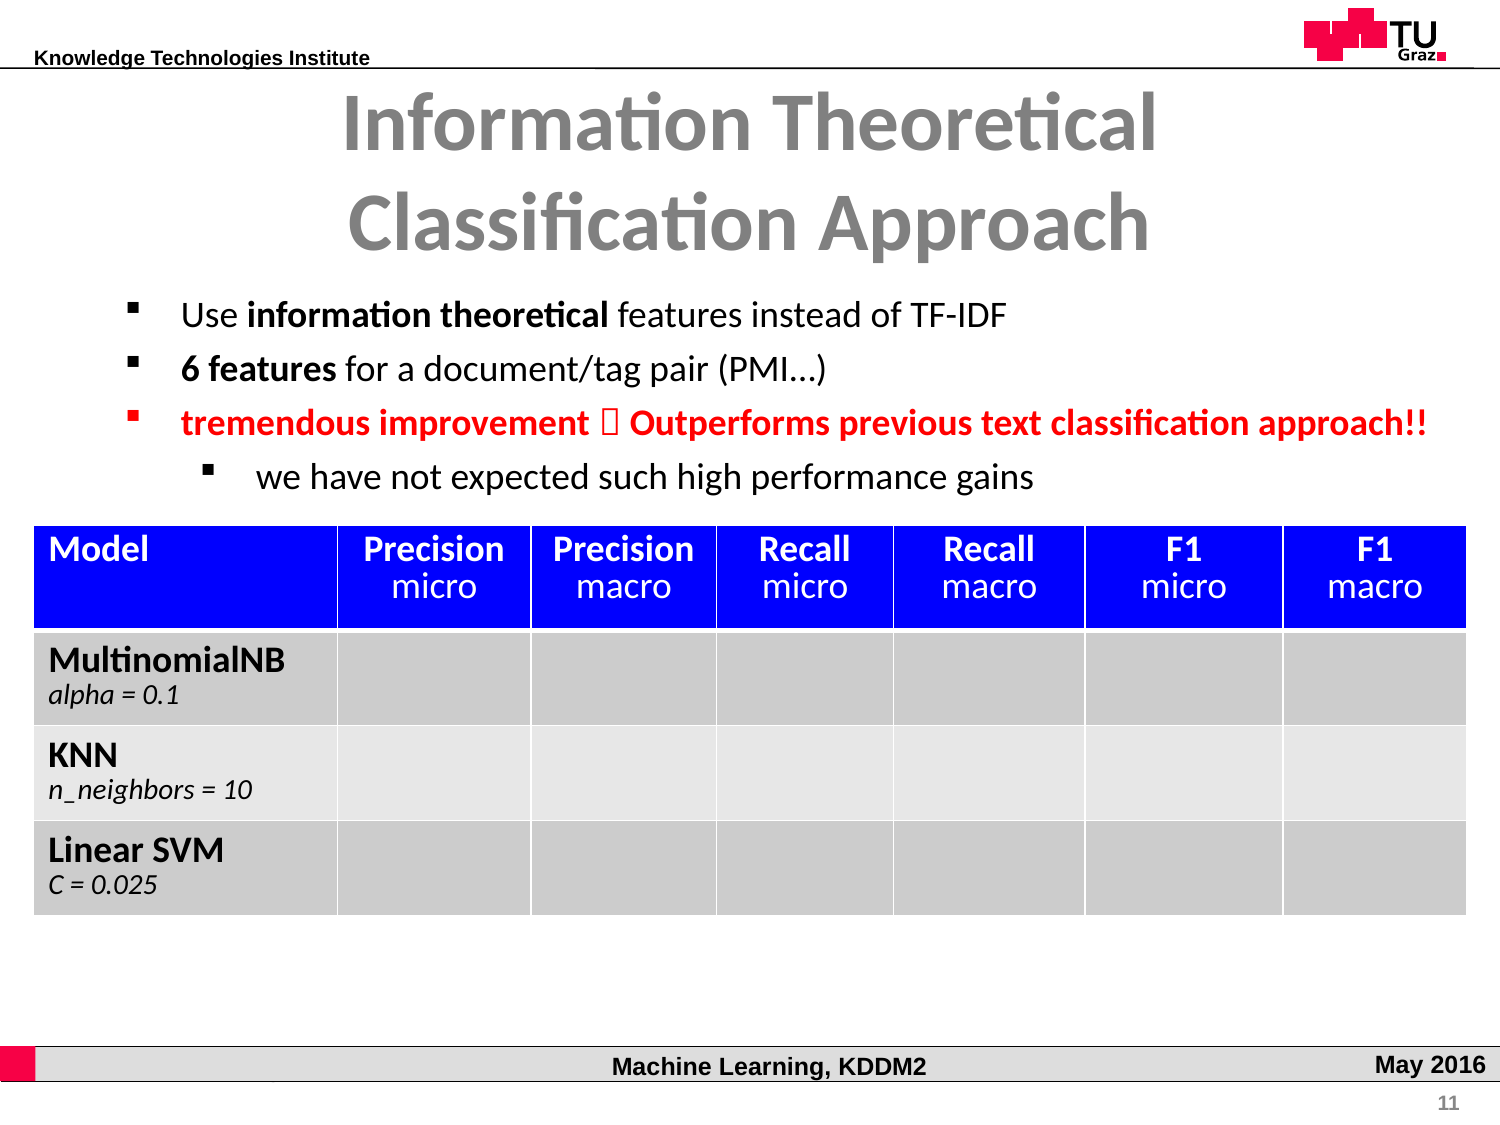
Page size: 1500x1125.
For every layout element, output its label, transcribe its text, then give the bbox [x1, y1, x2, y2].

text_box Information Theoretical Classification Approach [75, 79, 1425, 256]
table_header Model [34, 526, 337, 628]
table_cell [1284, 633, 1466, 725]
table_cell [717, 726, 893, 820]
table_cell [1086, 726, 1282, 820]
table_header F1 macro [1284, 526, 1466, 628]
table_cell [338, 821, 530, 915]
table_cell [338, 726, 530, 820]
table_cell [338, 633, 530, 725]
table_cell [894, 821, 1084, 915]
table_cell [532, 726, 716, 820]
table_cell KNN n_neighbors = 10 [34, 726, 337, 820]
text_box Use information theoretical features instead of TF-IDF 6 features for a document/tag pair (PMI…) tremendous improvement  Outperforms previous text classification approach!! we have not expected such high performance gains [109, 273, 1468, 505]
table_cell [1284, 821, 1466, 915]
table_cell [717, 633, 893, 725]
table_header Precision micro [338, 526, 530, 628]
table_cell [894, 726, 1084, 820]
table_cell Linear SVM C = 0.025 [34, 821, 337, 915]
table_cell MultinomialNB alpha = 0.1 [34, 633, 337, 725]
table_header Recall micro [717, 526, 893, 628]
table_cell [894, 633, 1084, 725]
table_cell [1086, 633, 1282, 725]
table_header Precision macro [532, 526, 716, 628]
table_cell [532, 821, 716, 915]
table_header F1 micro [1086, 526, 1282, 628]
table_header Recall macro [894, 526, 1084, 628]
table_cell [532, 633, 716, 725]
table_cell [1284, 726, 1466, 820]
table_cell [717, 821, 893, 915]
table_cell [1086, 821, 1282, 915]
